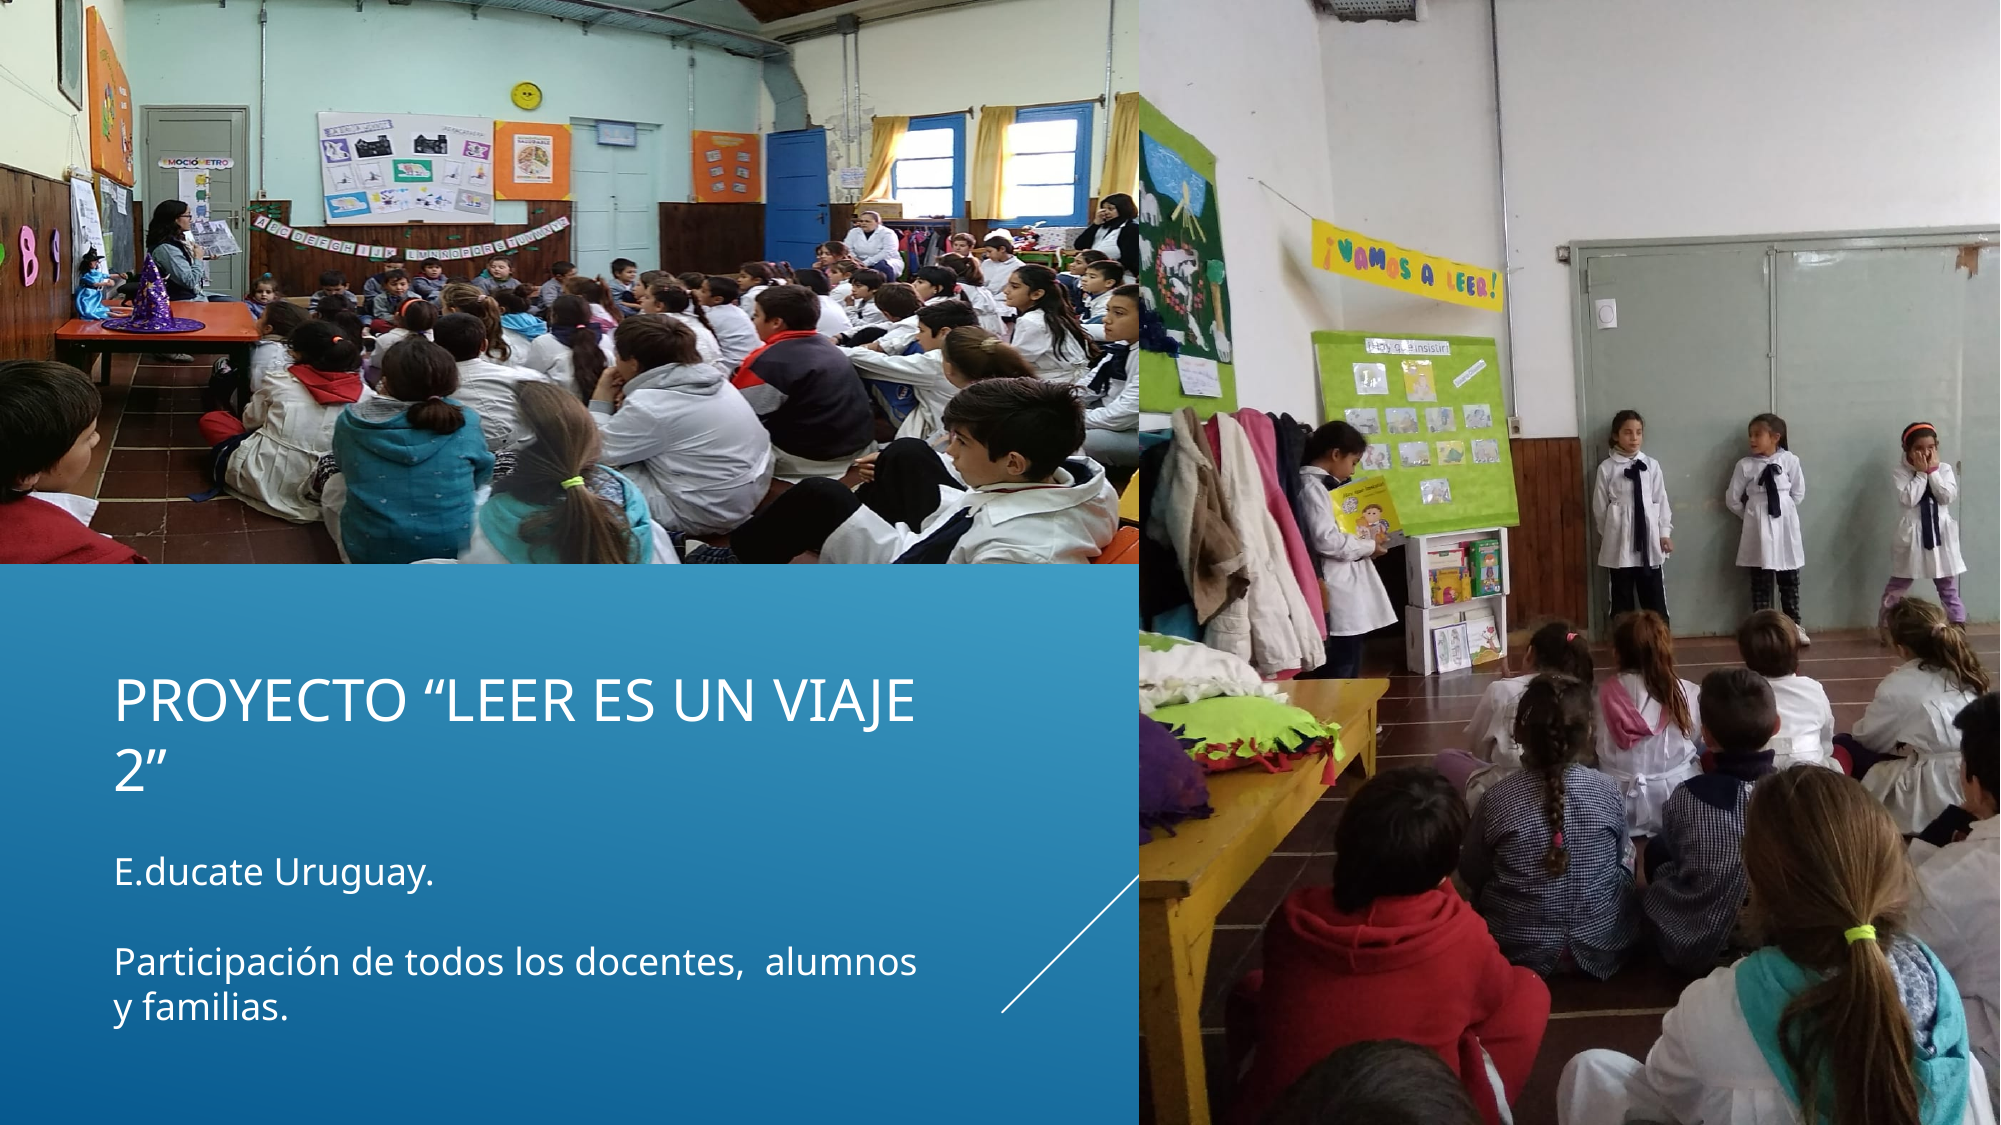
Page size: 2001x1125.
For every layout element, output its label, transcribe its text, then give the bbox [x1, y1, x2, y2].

text_box PROYECTO “LEER ES UN VIAJE 2” E.ducate Uruguay. Participación de todos los docentes, alumnos y familias. [98, 655, 956, 1036]
picture [0, 0, 2000, 1125]
